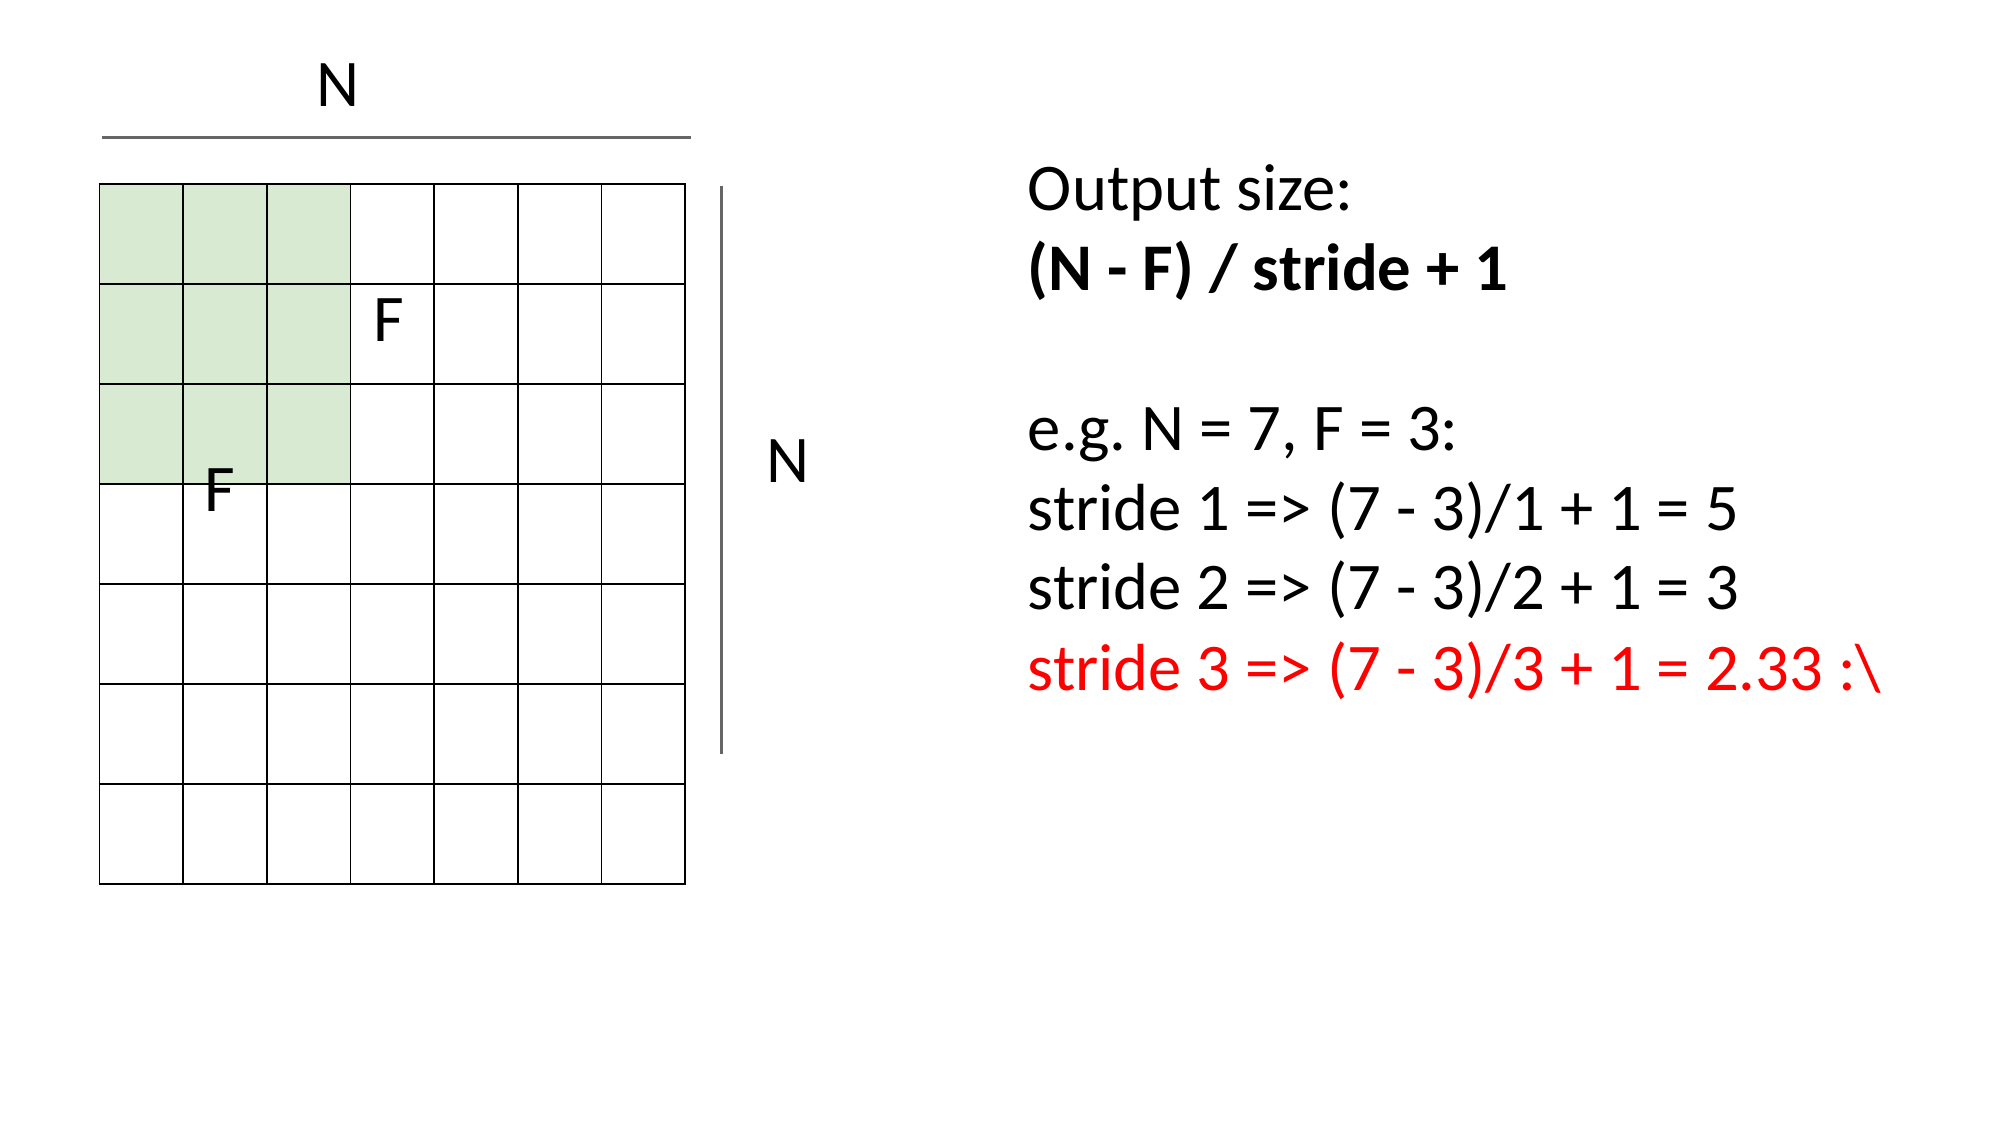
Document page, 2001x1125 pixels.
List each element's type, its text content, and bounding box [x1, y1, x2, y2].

table_cell [519, 685, 601, 783]
table_cell [268, 685, 350, 783]
table_cell [435, 341, 517, 383]
table_header [435, 185, 517, 254]
table_header [602, 185, 684, 283]
table_cell [100, 585, 182, 683]
table_header [351, 185, 433, 283]
table_cell [602, 385, 684, 483]
text_box N [296, 19, 467, 106]
table_cell [602, 585, 684, 683]
table_cell [351, 485, 433, 583]
table_cell [351, 585, 433, 683]
table_cell [184, 511, 266, 583]
text_box F [184, 424, 354, 511]
table_cell [519, 785, 601, 883]
table_cell [100, 685, 182, 783]
table_cell [268, 385, 350, 424]
table_cell [519, 485, 601, 583]
table_cell [351, 785, 433, 883]
table_cell [435, 785, 517, 883]
table_cell [519, 585, 601, 683]
table_cell [100, 485, 182, 583]
table_cell [435, 485, 517, 583]
table_header [268, 185, 350, 283]
table_cell [268, 785, 350, 883]
table_cell [268, 511, 350, 583]
table_cell [184, 785, 266, 883]
text_box N [746, 395, 916, 482]
table_cell [435, 385, 517, 483]
text_box F [354, 254, 524, 341]
table_cell [184, 385, 266, 424]
table_header [519, 185, 601, 283]
table_cell [100, 385, 182, 483]
table_cell [602, 685, 684, 783]
table_cell [602, 285, 684, 383]
table_cell [435, 685, 517, 783]
table_header [100, 185, 182, 283]
text_box Output size: (N - F) / stride + 1 e.g. N = 7, F = 3: stride 1 => (7 - 3)/1 + 1 = 5 stride 2 => (7 - 3)/2 + 1 = 3 stride 3 => (7 - 3)/3 + 1 = 2.33 :\ [1007, 123, 2000, 652]
table_cell [351, 685, 433, 783]
table_cell [519, 385, 601, 483]
table_cell [602, 485, 684, 583]
table_cell [519, 285, 601, 383]
table_cell [184, 685, 266, 783]
table_cell [184, 285, 266, 383]
table_cell [268, 285, 350, 383]
table_cell [184, 585, 266, 683]
table_header [184, 185, 266, 283]
table_cell [351, 385, 433, 483]
table_cell [602, 785, 684, 883]
table_cell [435, 585, 517, 683]
table_cell [100, 785, 182, 883]
table_cell [351, 285, 433, 383]
table_cell [268, 585, 350, 683]
table_cell [100, 285, 182, 383]
